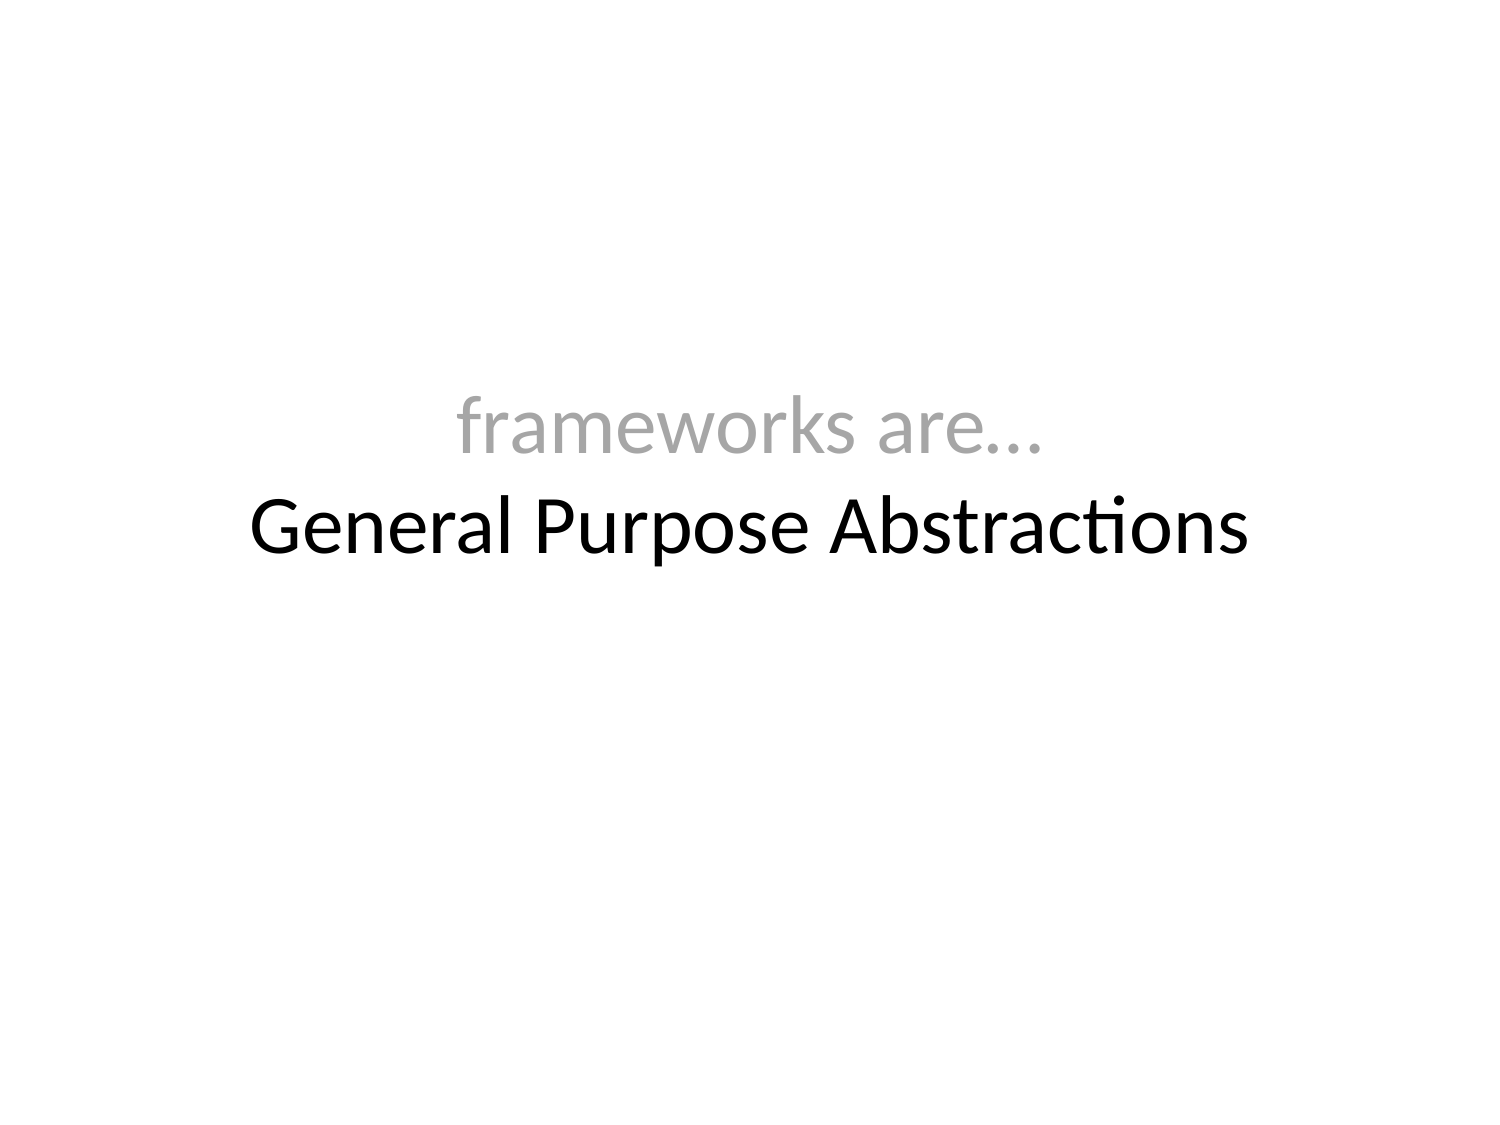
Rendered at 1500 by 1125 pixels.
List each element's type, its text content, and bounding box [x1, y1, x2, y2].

title frameworks are… General Purpose Abstractions [112, 349, 1388, 591]
